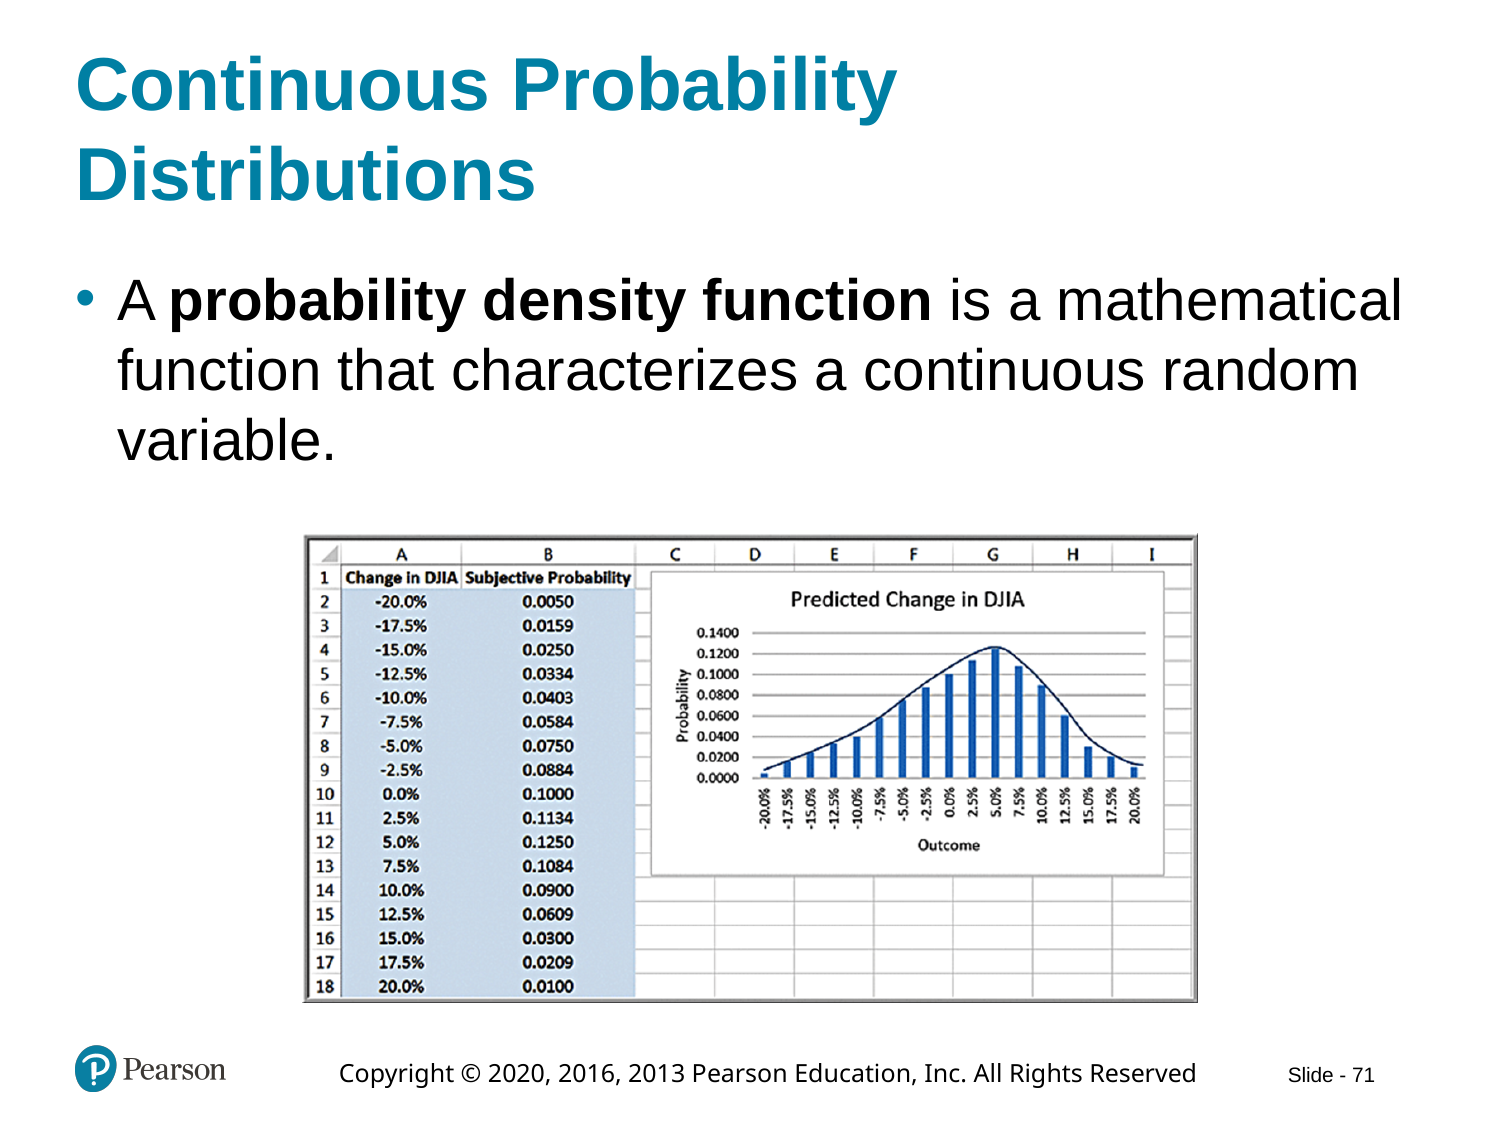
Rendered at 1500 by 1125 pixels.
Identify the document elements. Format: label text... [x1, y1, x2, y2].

picture [302, 533, 1198, 1003]
picture [75, 1078, 86, 1092]
picture [101, 1045, 226, 1092]
title Continuous Probability Distributions [75, 35, 1363, 216]
picture [83, 1054, 109, 1079]
picture [75, 1045, 90, 1061]
list A probability density function is a mathematical function that characterizes a continuous random variable. [75, 262, 1425, 510]
